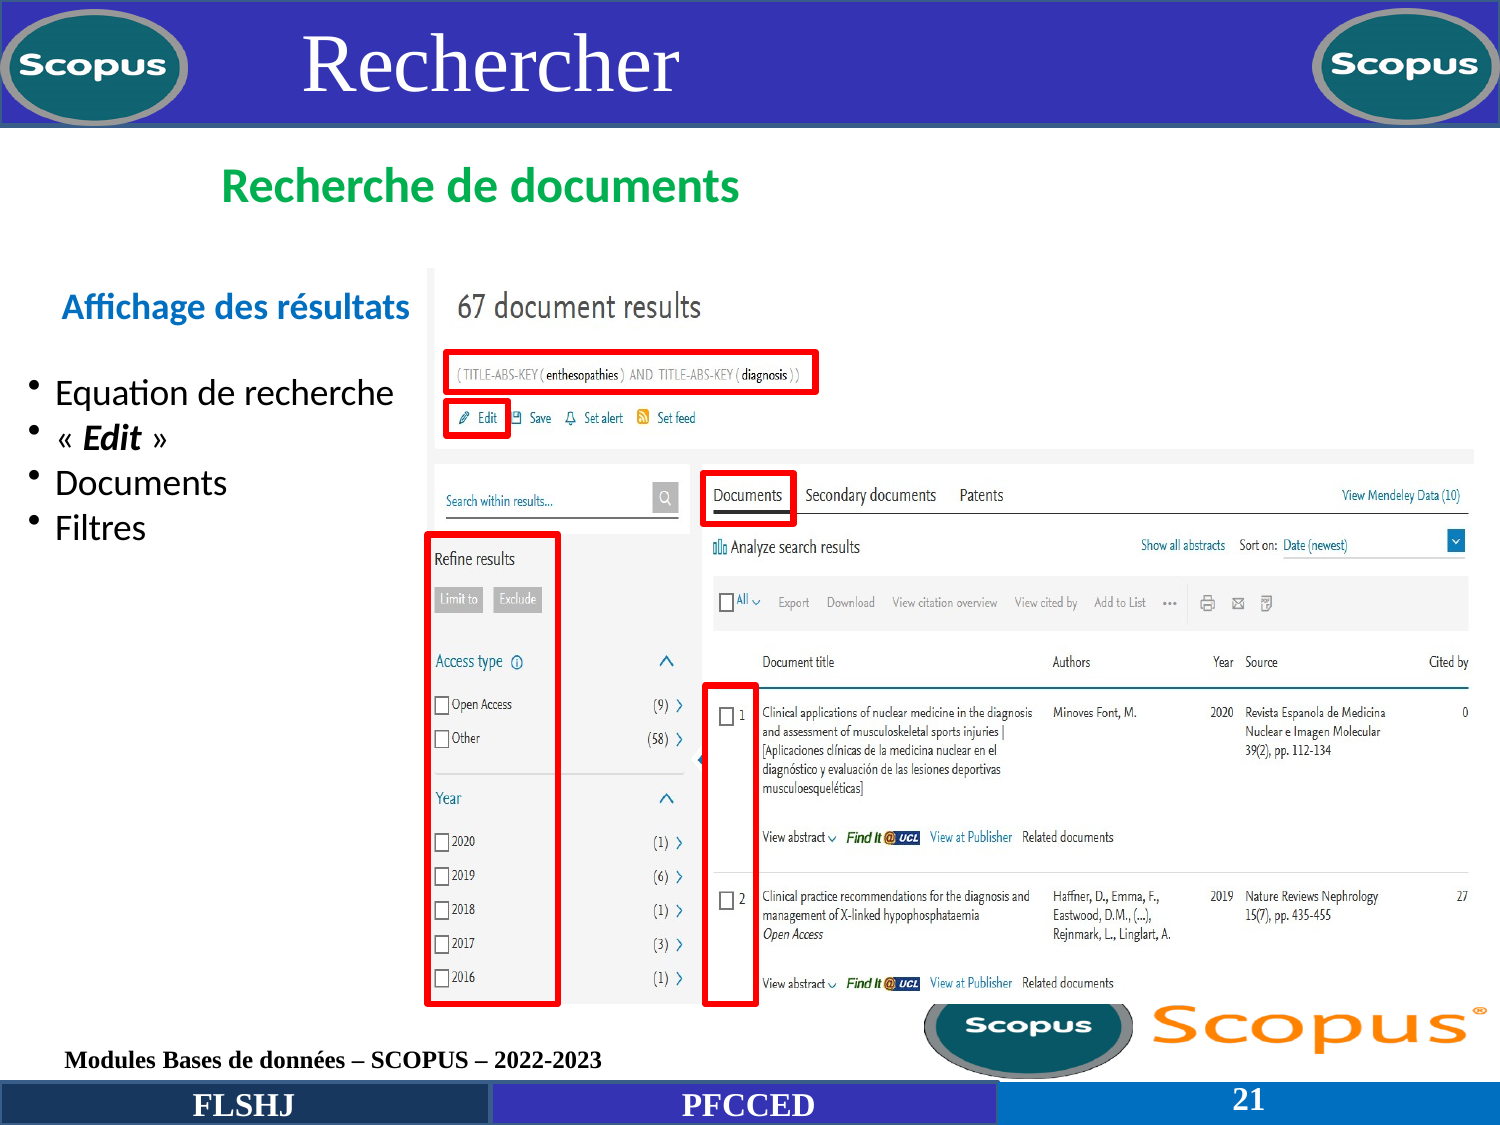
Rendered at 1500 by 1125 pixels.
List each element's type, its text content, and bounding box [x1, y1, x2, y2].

slide_number 21 [1226, 1088, 1273, 1125]
title Rechercher [299, 23, 1250, 214]
footer PFCCED [679, 1084, 850, 1125]
picture [0, 9, 188, 127]
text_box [424, 268, 1475, 1008]
slide_number FLSHJ [190, 1084, 300, 1125]
text_box Recherche de documents Affichage des résultats Equation de recherche « Edit » Documents Filtres [25, 150, 746, 548]
picture [1312, 7, 1500, 125]
text_box Modules Bases de données – SCOPUS – 2022-2023 [62, 1047, 647, 1074]
picture [924, 974, 1488, 1079]
